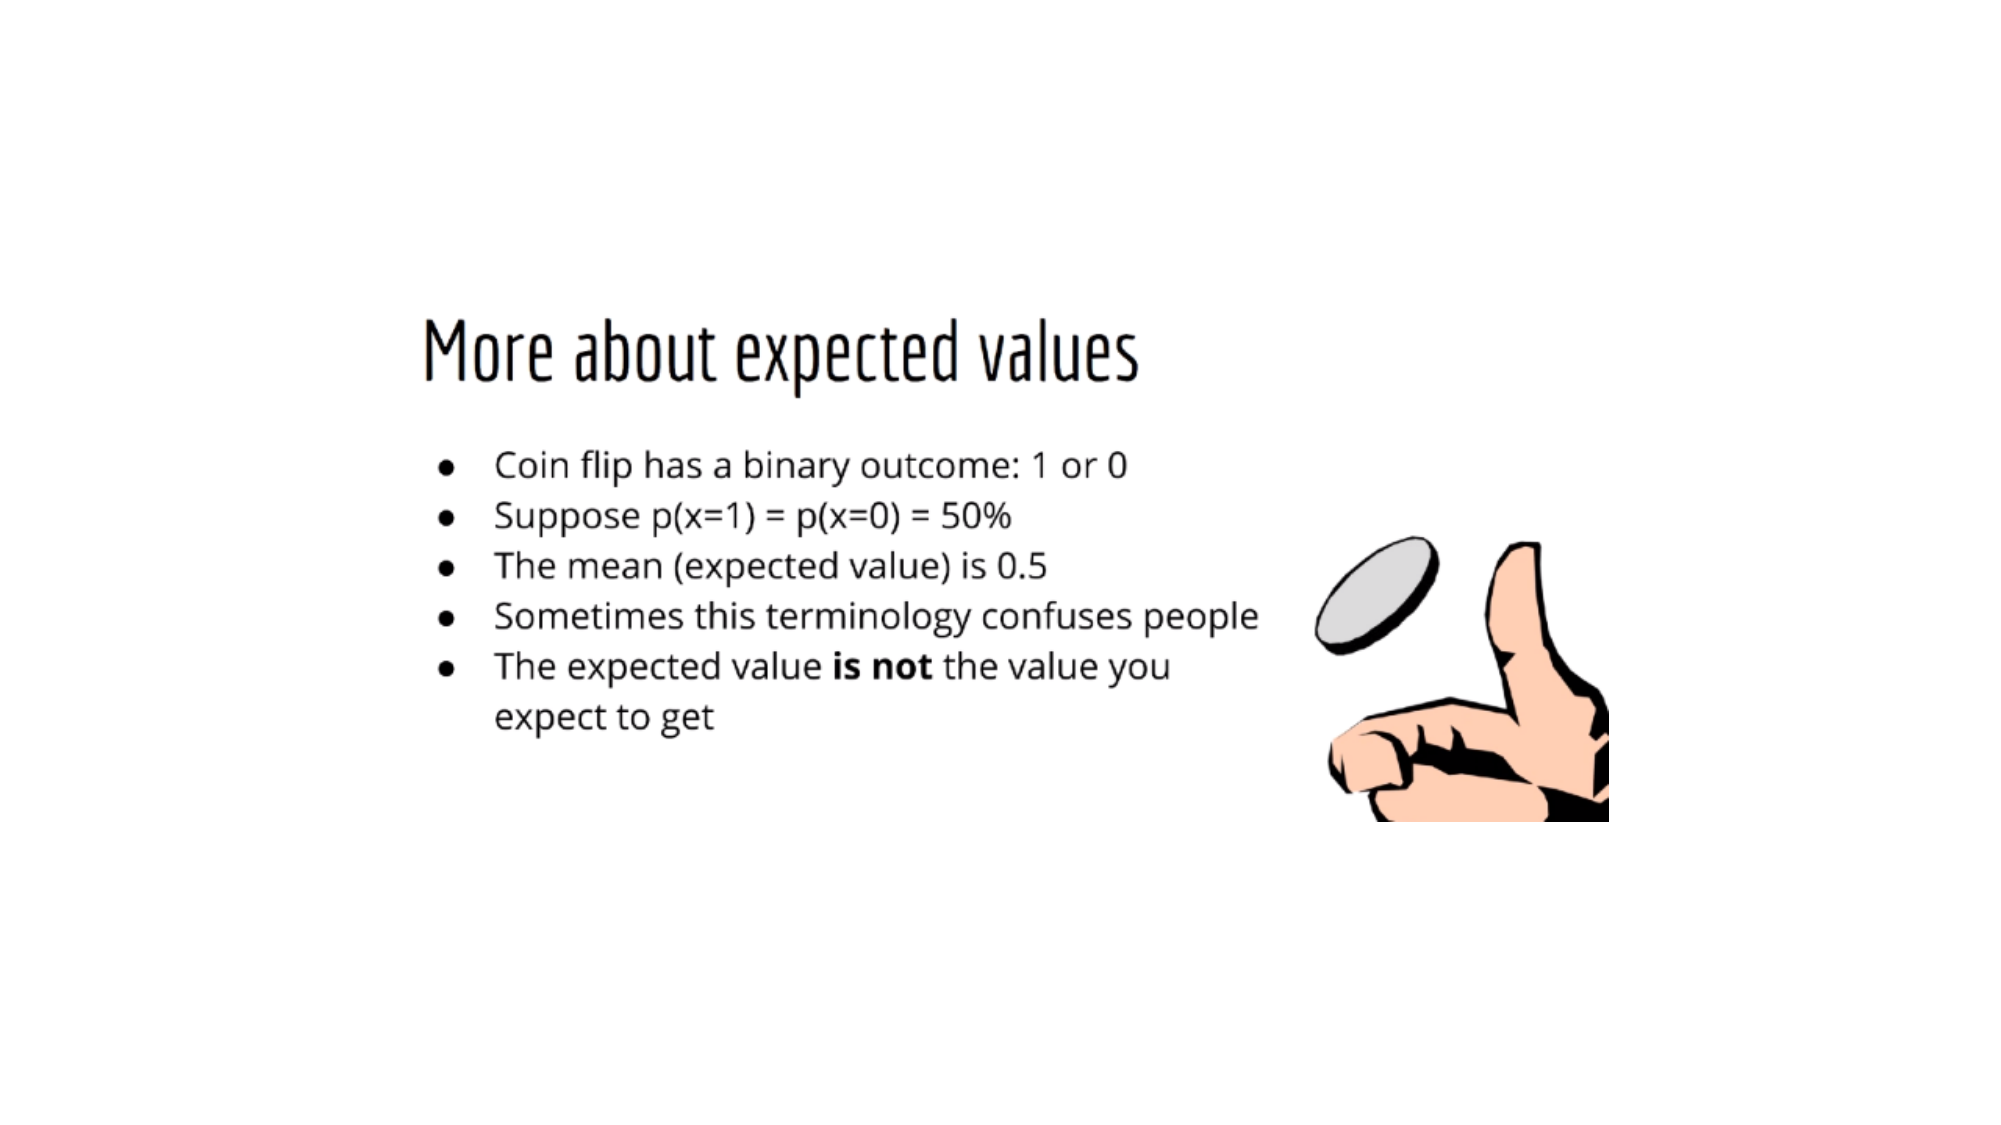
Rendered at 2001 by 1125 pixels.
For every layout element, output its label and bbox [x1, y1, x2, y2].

picture [391, 303, 1609, 822]
